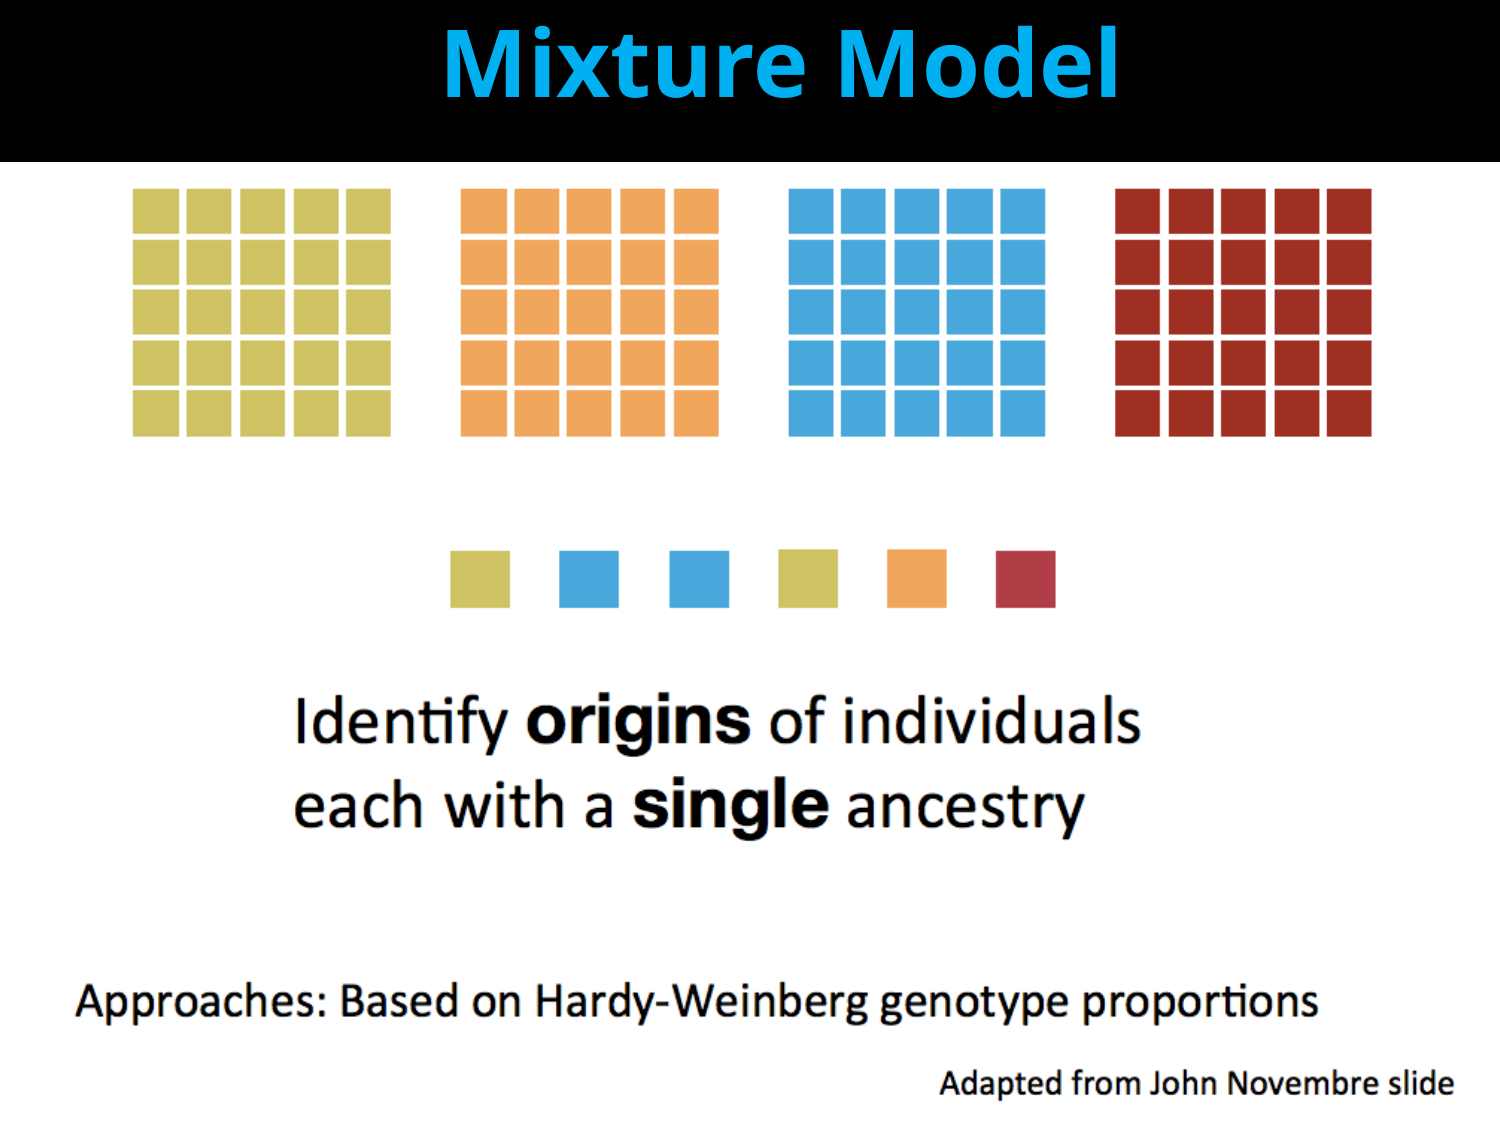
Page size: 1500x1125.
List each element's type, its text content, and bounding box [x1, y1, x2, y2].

text_box [0, 162, 1500, 1125]
text_box Mixture Model [437, 2, 1250, 117]
